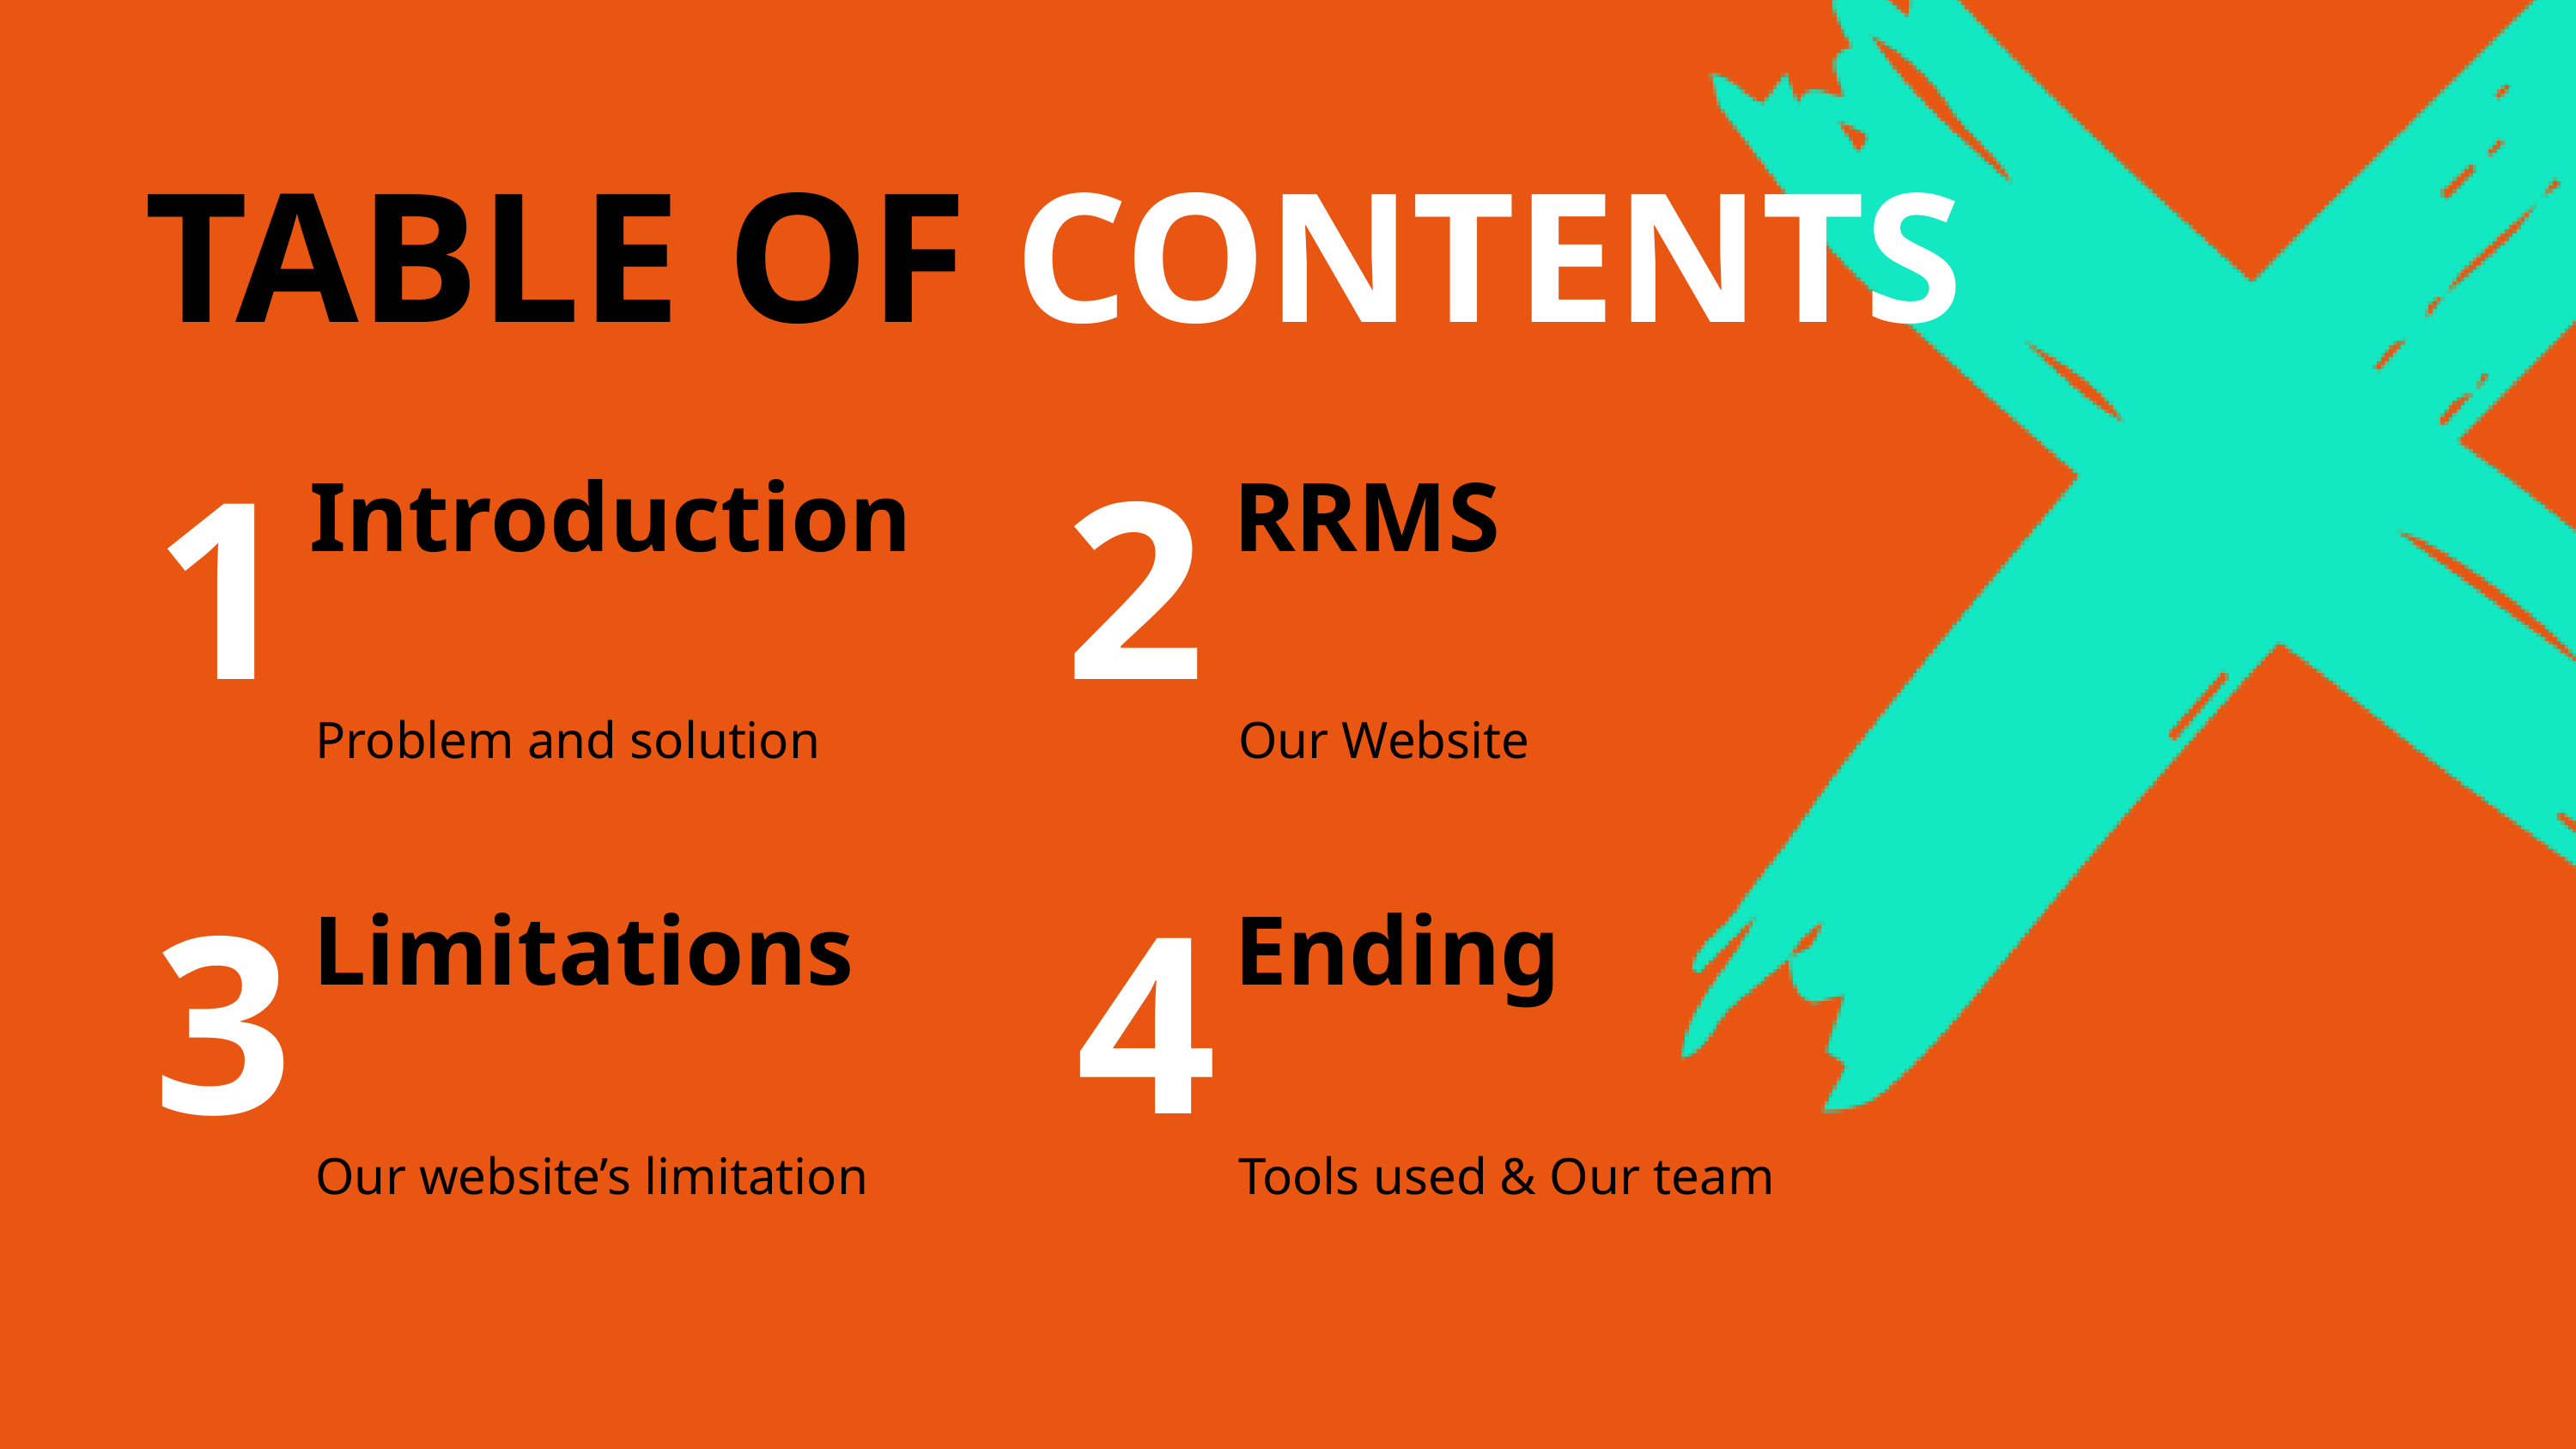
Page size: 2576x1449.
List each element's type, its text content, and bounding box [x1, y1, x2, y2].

text_box [1681, 0, 2576, 1113]
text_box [1026, 433, 2040, 729]
text_box Problem and solution [315, 736, 905, 769]
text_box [1036, 868, 1789, 1163]
text_box Our website’s limitation [315, 1155, 977, 1205]
text_box Our Website [1238, 736, 1645, 769]
text_box TABLE OF CONTENTS [144, 143, 2432, 359]
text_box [113, 868, 902, 1163]
text_box Tools used & Our team [1238, 1155, 1836, 1205]
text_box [113, 433, 934, 729]
